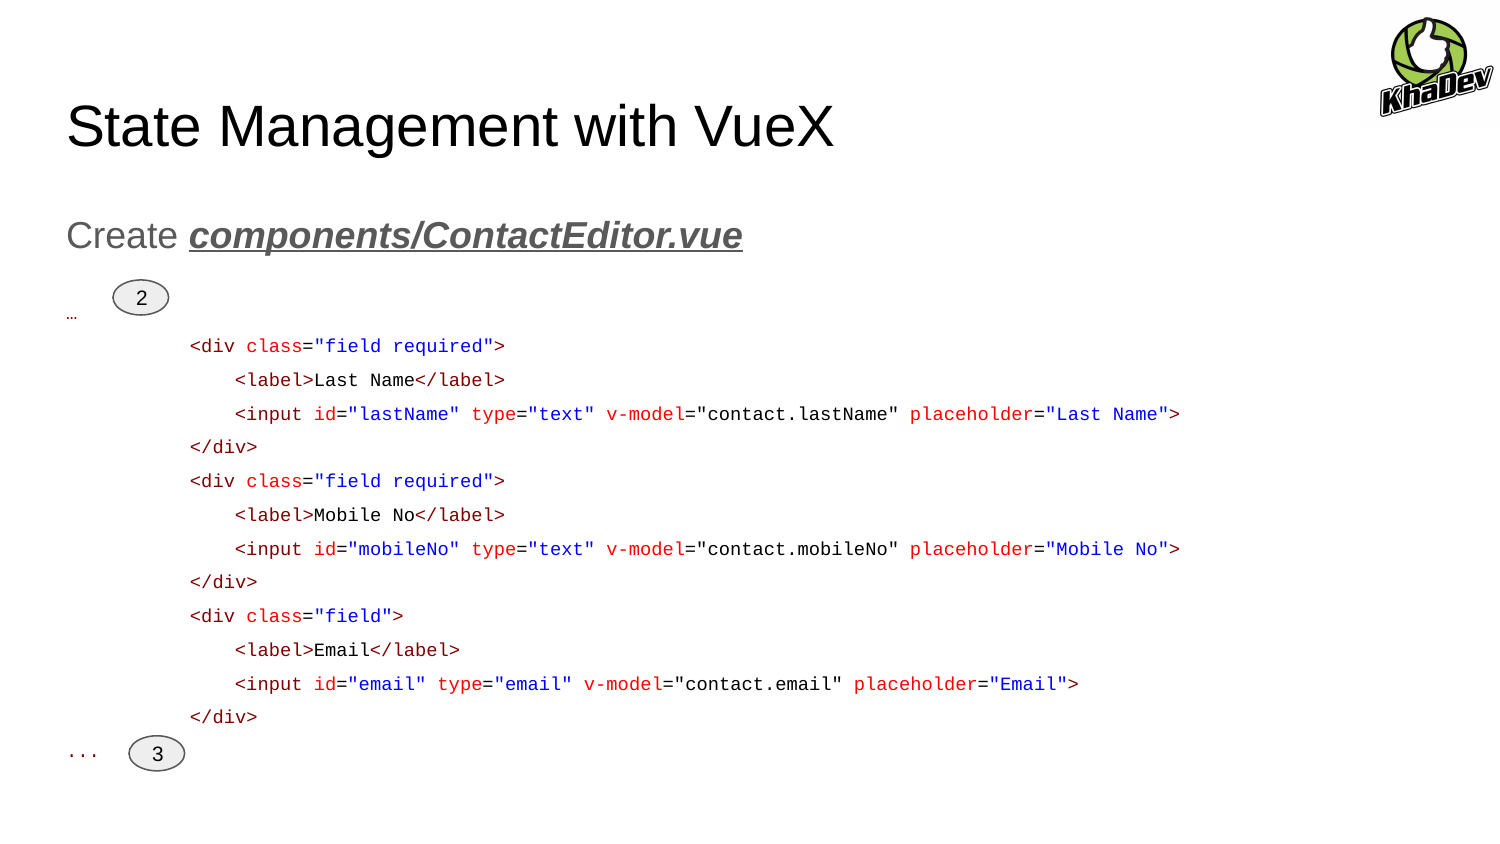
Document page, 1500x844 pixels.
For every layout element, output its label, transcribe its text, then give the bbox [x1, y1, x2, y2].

text_box 2 [112, 279, 169, 316]
title State Management with VueX [51, 72, 1449, 167]
picture [1360, 0, 1500, 130]
list Create components/ContactEditor.vue … <div class="field required"> <label>Last Name</label> <input id="lastName" type="text" v-model="contact.lastName" placeholder="Last Name"> </div> <div class="field required"> <label>Mobile No</label> <input id="mobileNo" type="text" v-model="contact.mobileNo" placeholder="Mobile No"> </div> <div class="field"> <label>Email</label> <input id="email" type="email" v-model="contact.email" placeholder="Email"> </div> ... [51, 189, 1449, 750]
text_box 3 [128, 735, 185, 771]
